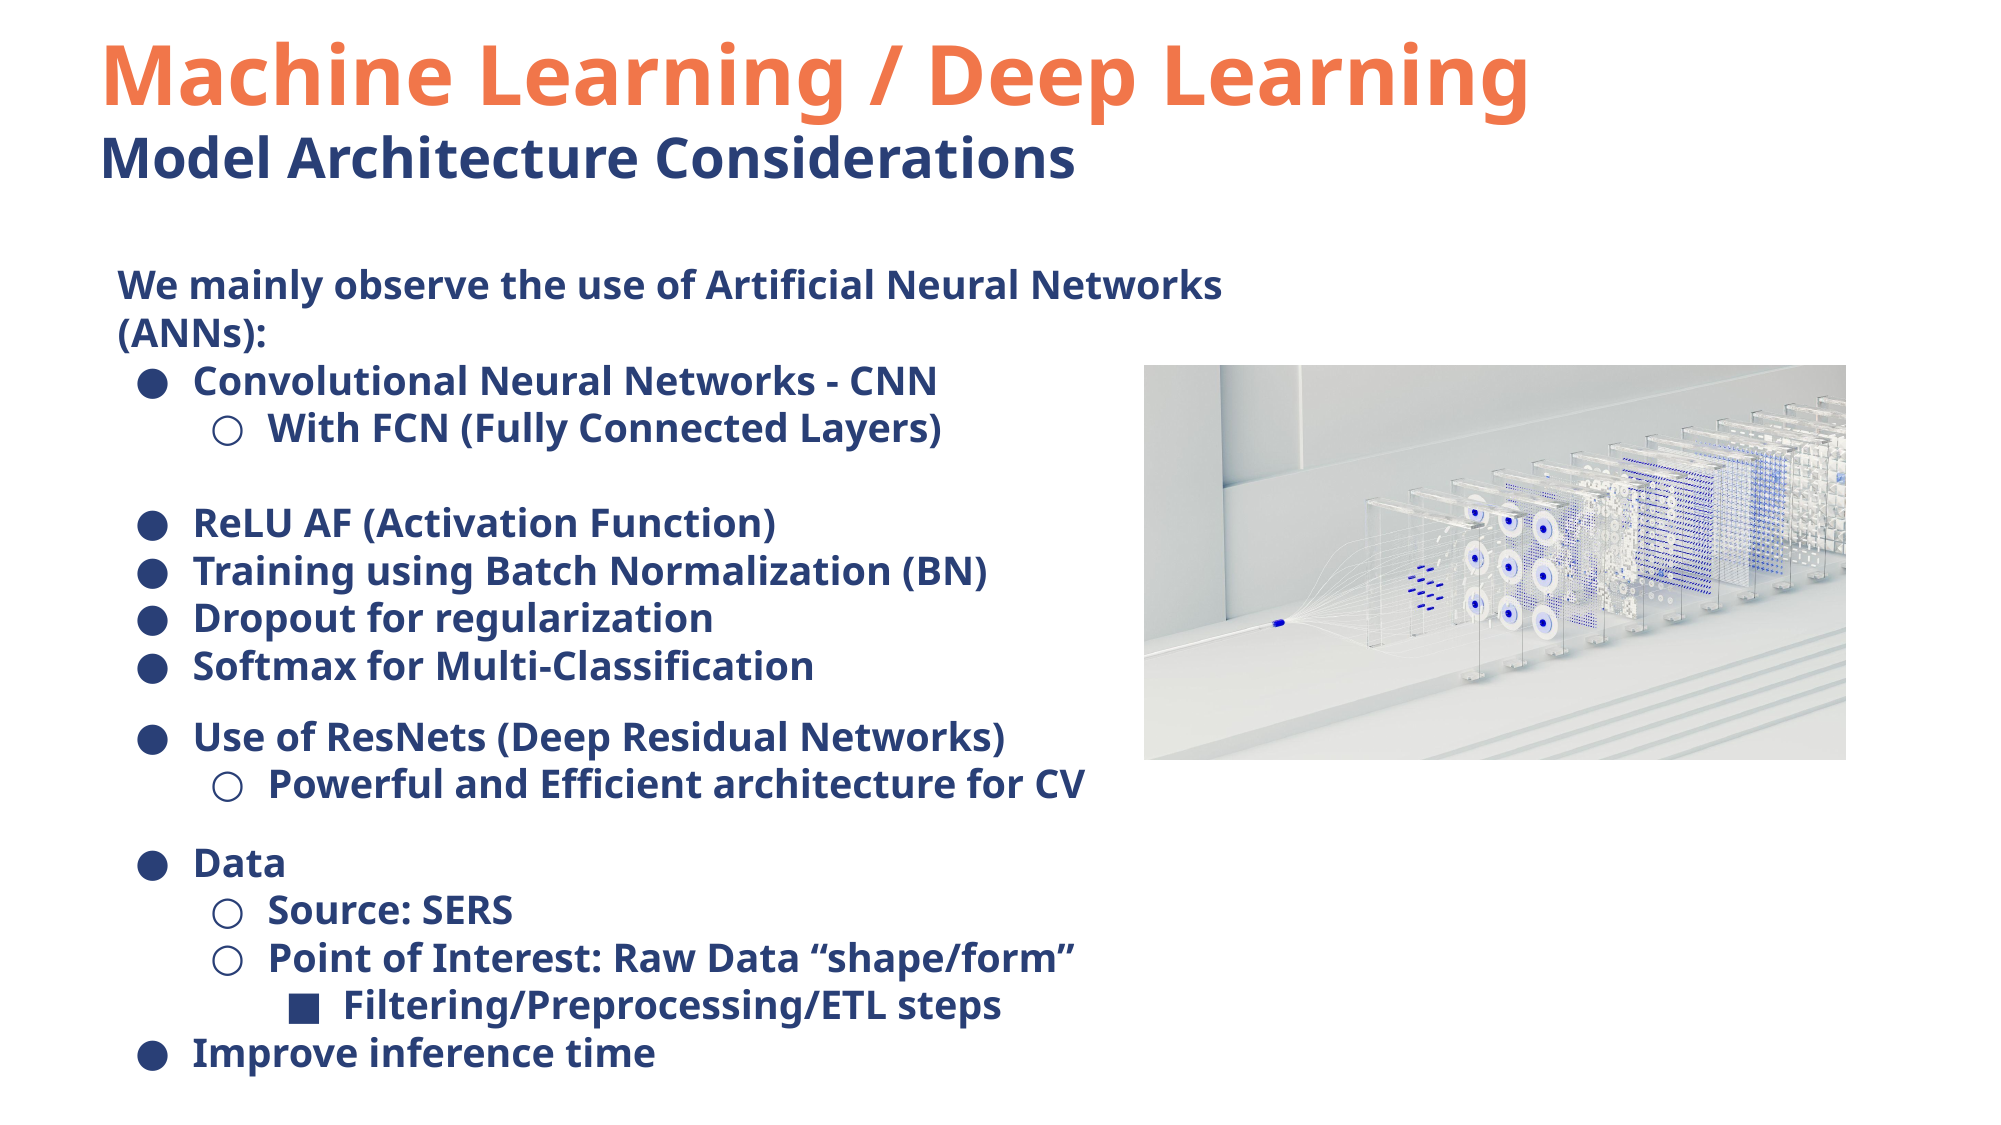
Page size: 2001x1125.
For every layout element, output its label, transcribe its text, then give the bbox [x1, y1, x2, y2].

text_box Use of ResNets (Deep Residual Networks) Powerful and Efficient architecture for CV [102, 696, 1106, 822]
text_box We mainly observe the use of Artificial Neural Networks (ANNs): Convolutional Neural Networks - CNN With FCN (Fully Connected Layers) ReLU AF (Activation Function) Training using Batch Normalization (BN) Dropout for regularization Softmax for Multi-Classification [102, 245, 1249, 703]
picture [1143, 364, 1846, 760]
text_box Data Source: SERS Point of Interest: Raw Data “shape/form” Filtering/Preprocessing/ETL steps Improve inference time [102, 822, 1279, 1125]
text_box Machine Learning / Deep Learning Model Architecture Considerations [79, 0, 1765, 216]
